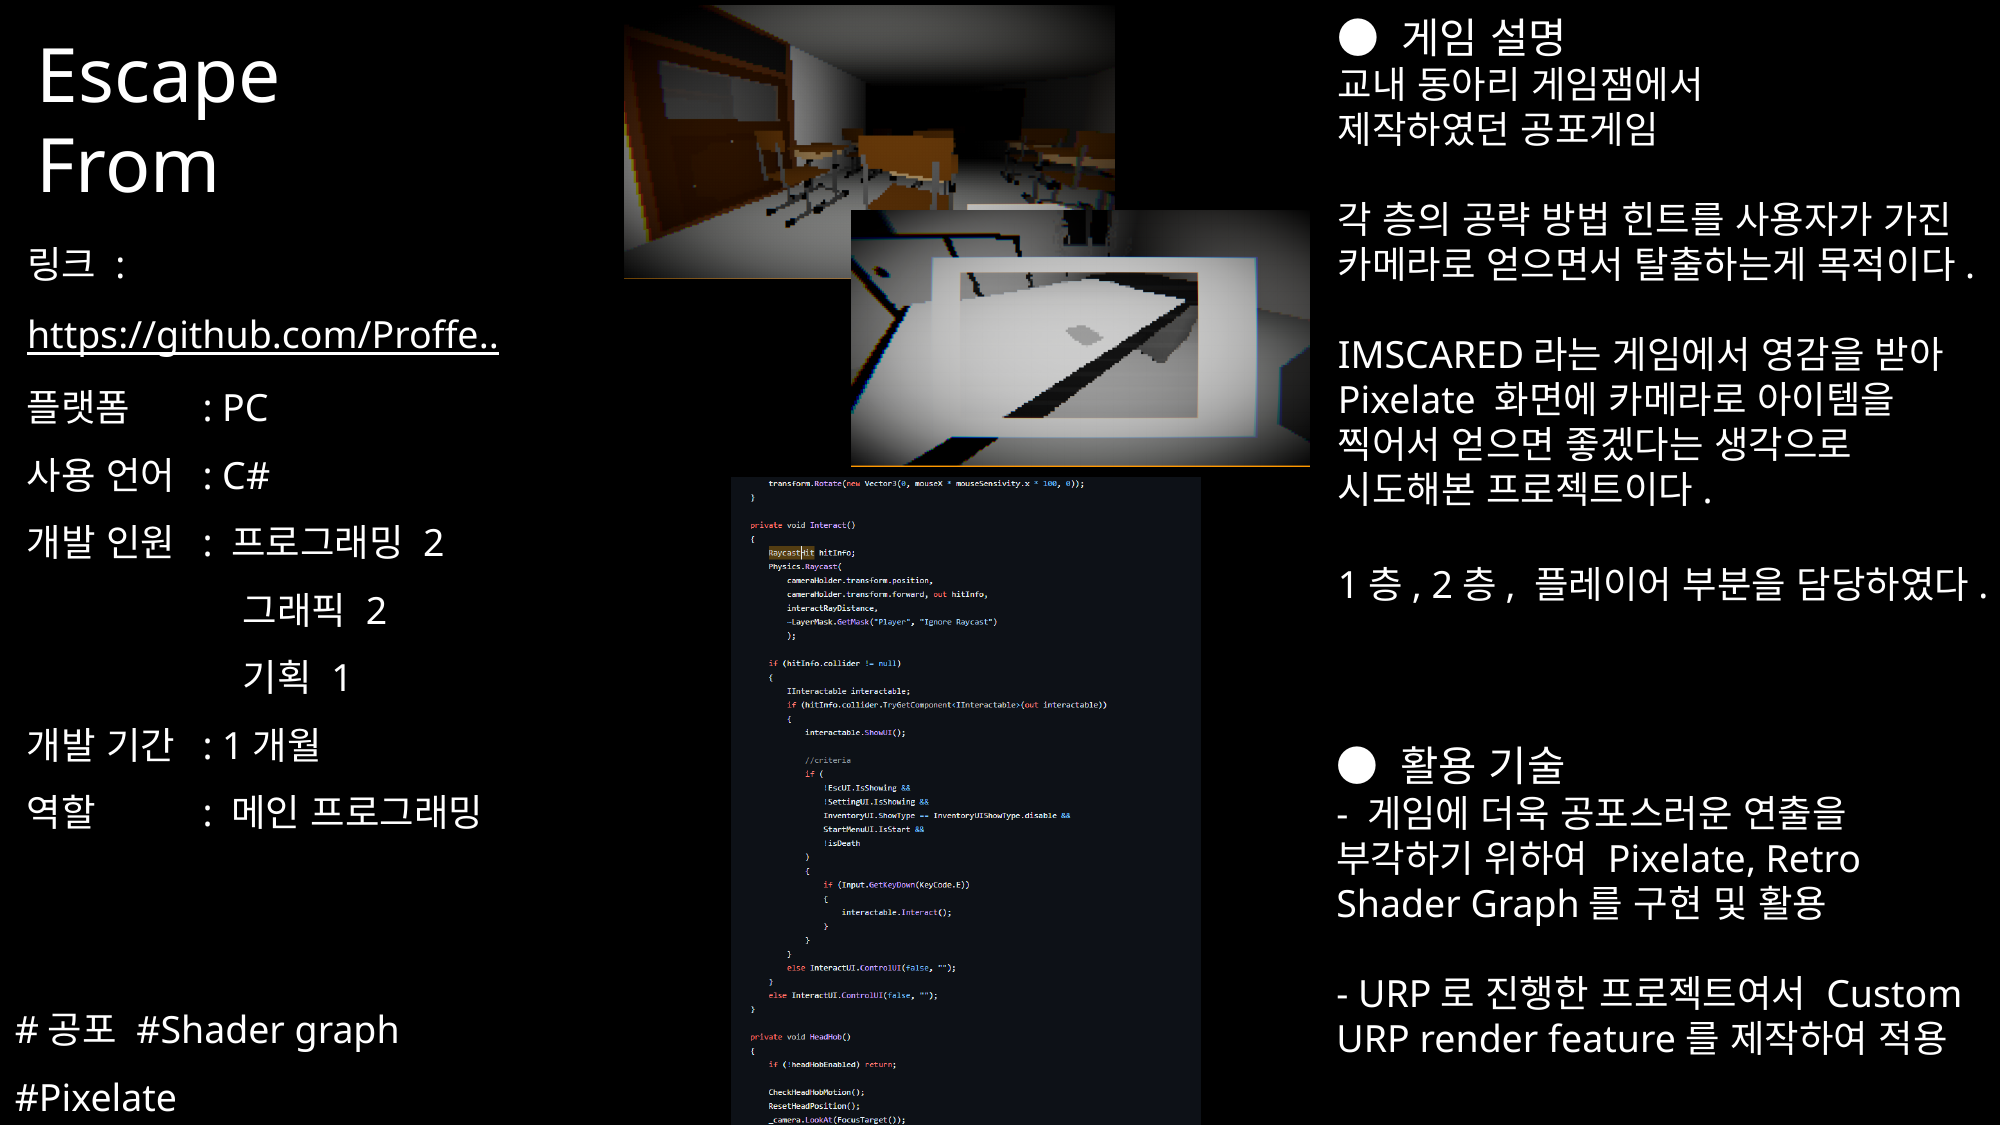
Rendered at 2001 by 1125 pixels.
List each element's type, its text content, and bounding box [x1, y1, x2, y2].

text_box : PC : C# : 프로그래밍 2 그래픽 2 기획 1 : 1개월 : 메인 프로그래밍 [187, 354, 534, 842]
picture [624, 5, 1310, 467]
text_box ● 게임 설명 교내 동아리 게임잼에서 제작하였던 공포게임 각 층의 공략 방법 힌트를 사용자가 가진 카메라로 얻으면서 탈출하는게 목적이다. IMSCARED라는 게임에서 영감을 받아 Pixelate 화면에 카메라로 아이템을 찍어서 얻으면 좋겠다는 생각으로 시도해본 프로젝트이다. 1층, 2층, 플레이어 부분을 담당하였다. [1323, 4, 1987, 614]
text_box 링크 : https://github.com/Proffe.. [12, 210, 574, 370]
text_box ● 활용 기술 - 게임에 더욱 공포스러운 연출을 부각하기 위하여 Pixelate, Retro Shader Graph를 구현 및 활용 - URP로 진행한 프로젝트여서 Custom URP render feature를 제작하여 적용 [1321, 732, 1985, 1068]
text_box Escape From [22, 20, 296, 210]
text_box 플랫폼 사용 언어 개발 인원 개발 기간 역할 [12, 354, 187, 842]
picture [731, 477, 1201, 1125]
text_box #공포 #Shader graph #Pixelate [0, 976, 577, 1125]
